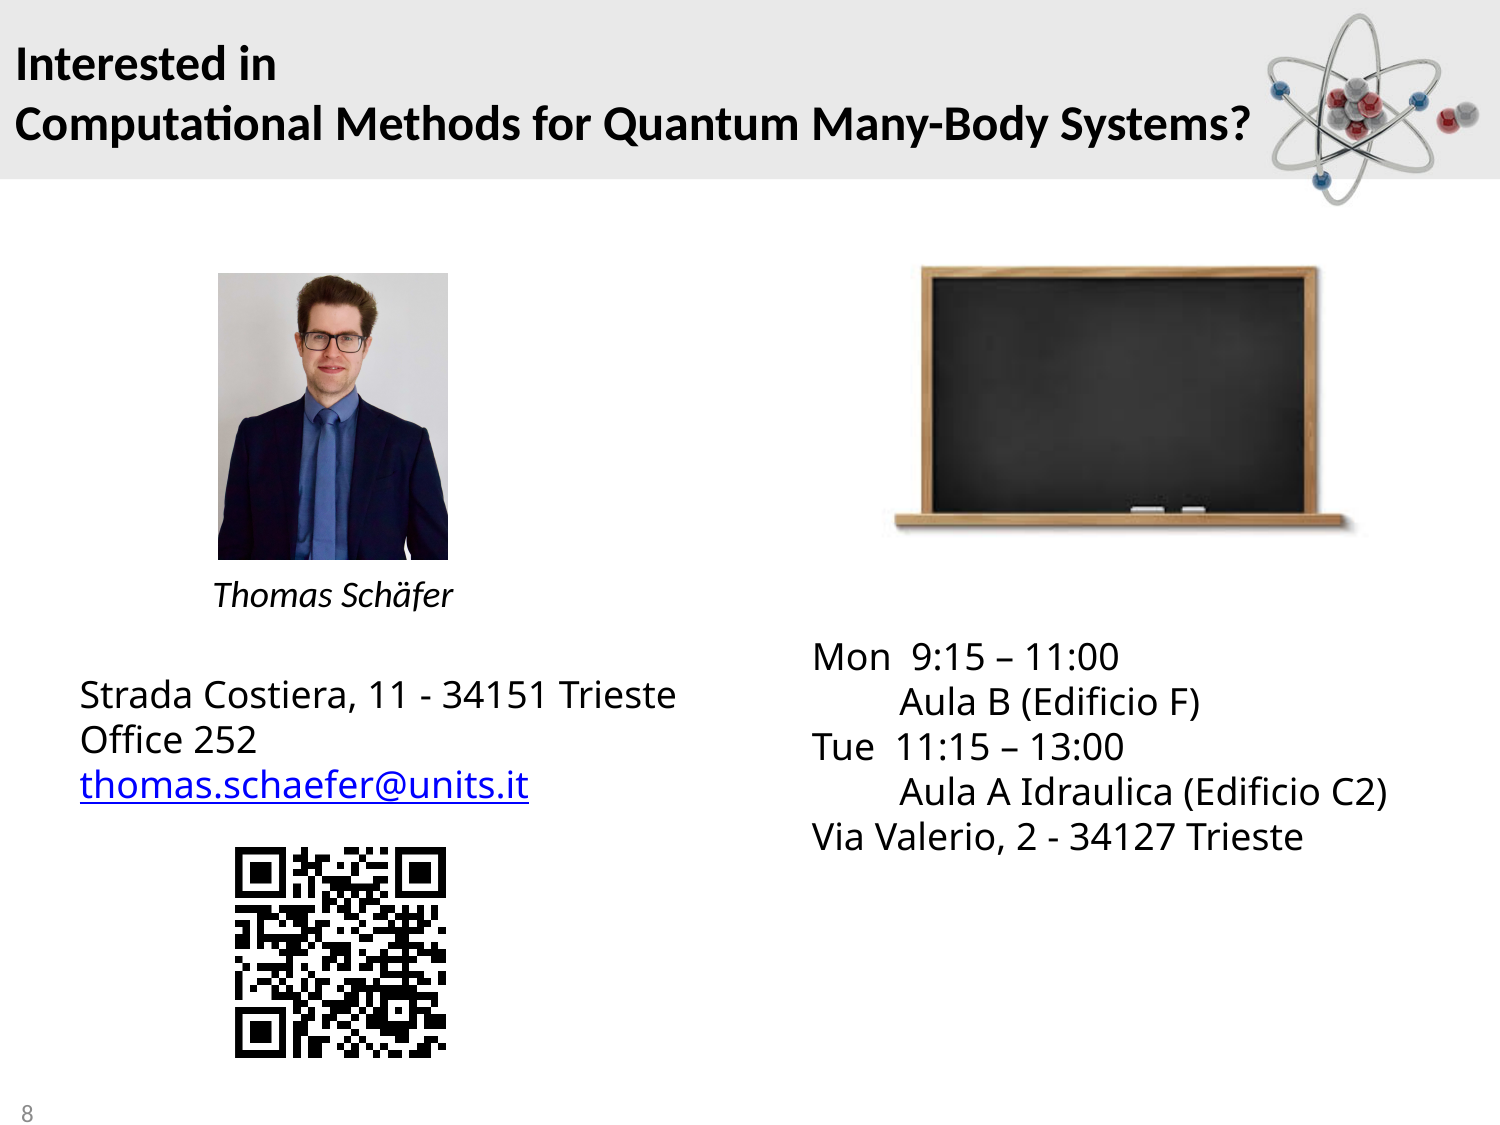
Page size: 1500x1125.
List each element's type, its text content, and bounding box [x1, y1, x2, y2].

slide_number 8 [0, 1082, 49, 1125]
title Interested in Computational Methods for Quantum Many-Body Systems? [0, 2, 1500, 179]
text_box Mon 9:15 – 11:00 Aula B (Edificio F) Tue 11:15 – 13:00 Aula A Idraulica (Edificio C2) Via Valerio, 2 - 34127 Trieste [797, 625, 1500, 865]
text_box Thomas Schäfer [197, 562, 469, 623]
picture [0, 179, 1500, 1125]
text_box Strada Costiera, 11 - 34151 Trieste Office 252 thomas.schaefer@units.it [64, 663, 797, 820]
text_box [135, 7, 1412, 138]
